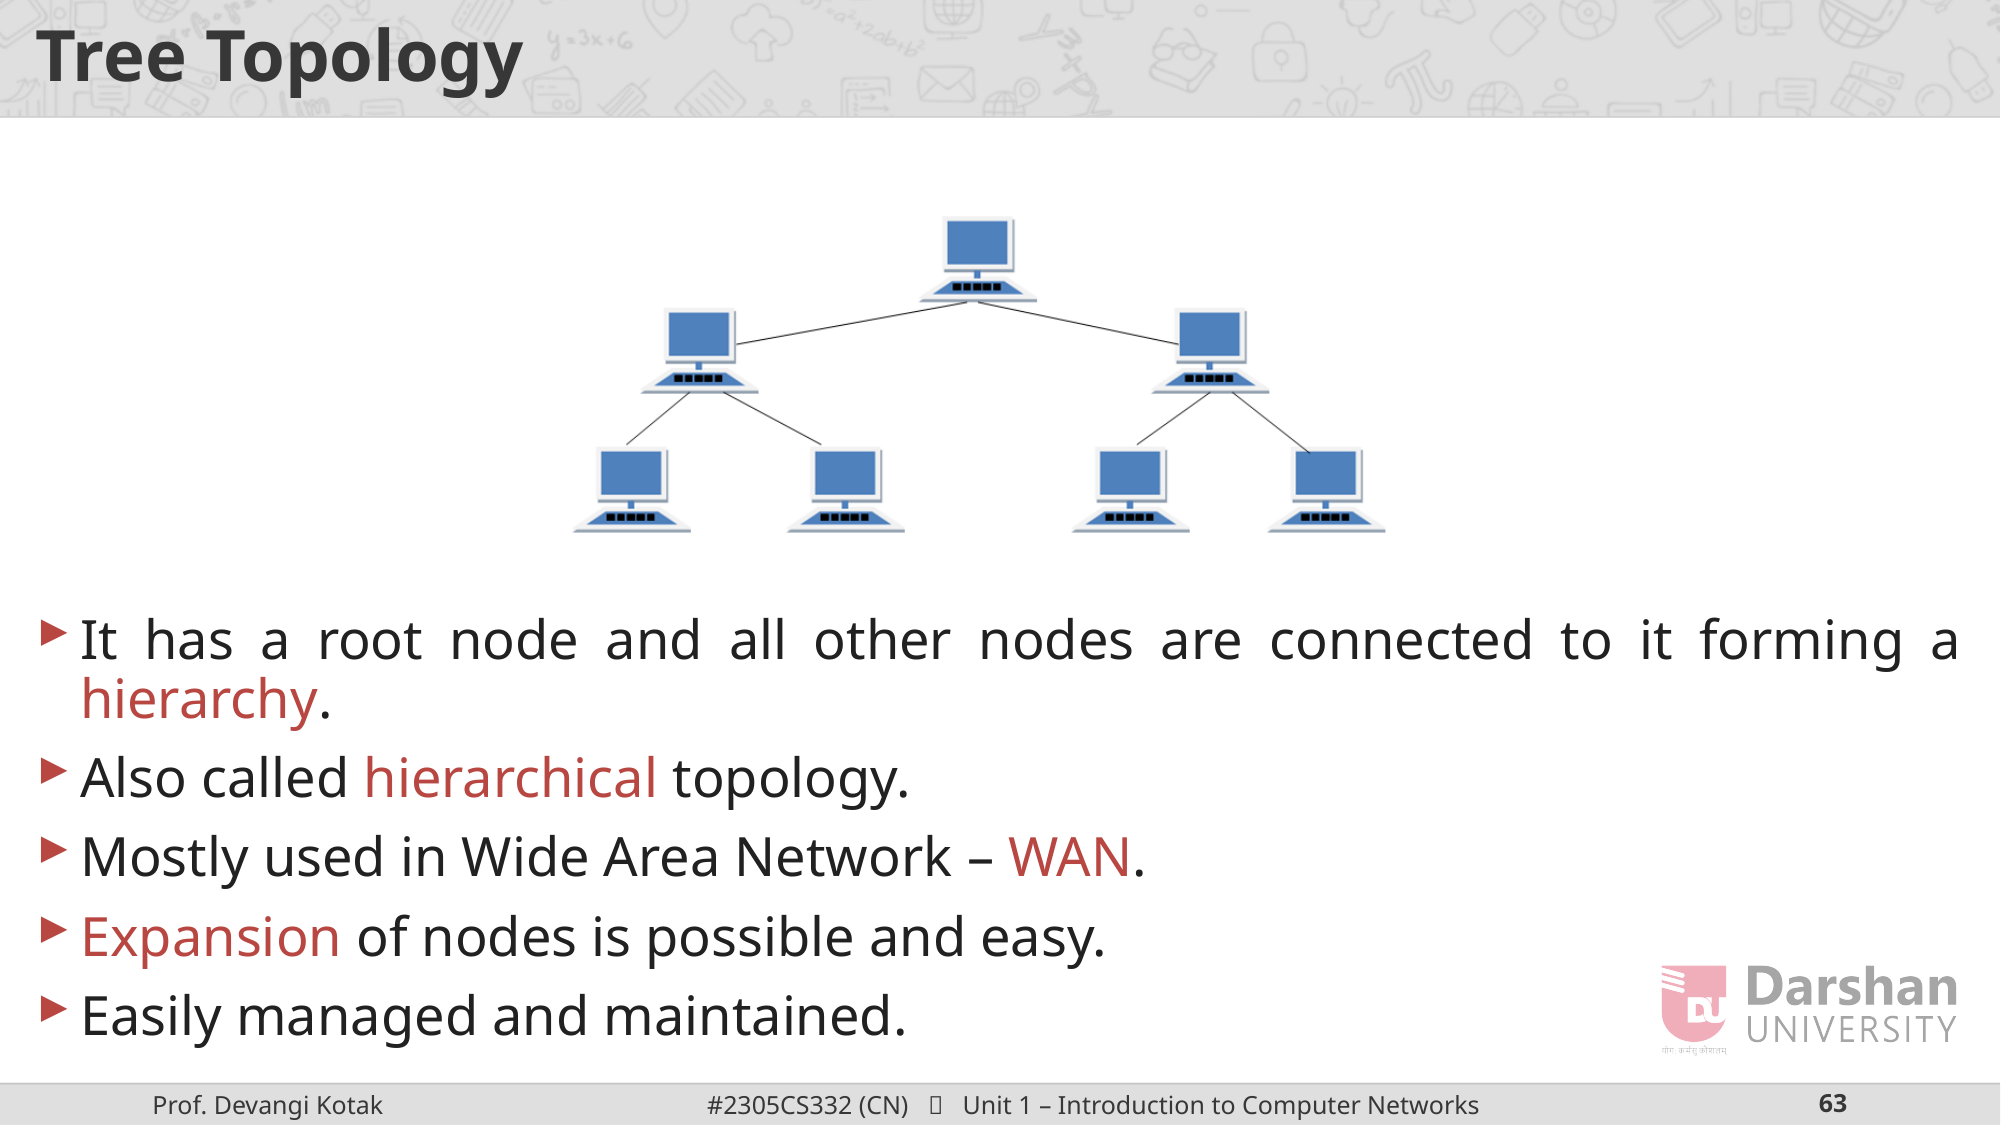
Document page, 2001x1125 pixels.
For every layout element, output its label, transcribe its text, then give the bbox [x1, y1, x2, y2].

title Tree Topology [0, 0, 2000, 117]
list It has a root node and all other nodes are connected to it forming a hierarchy. Also called hierarchical topology. Mostly used in Wide Area Network – WAN. Expansion of nodes is possible and easy. Easily managed and maintained. [21, 141, 1979, 1059]
picture [564, 212, 1436, 550]
